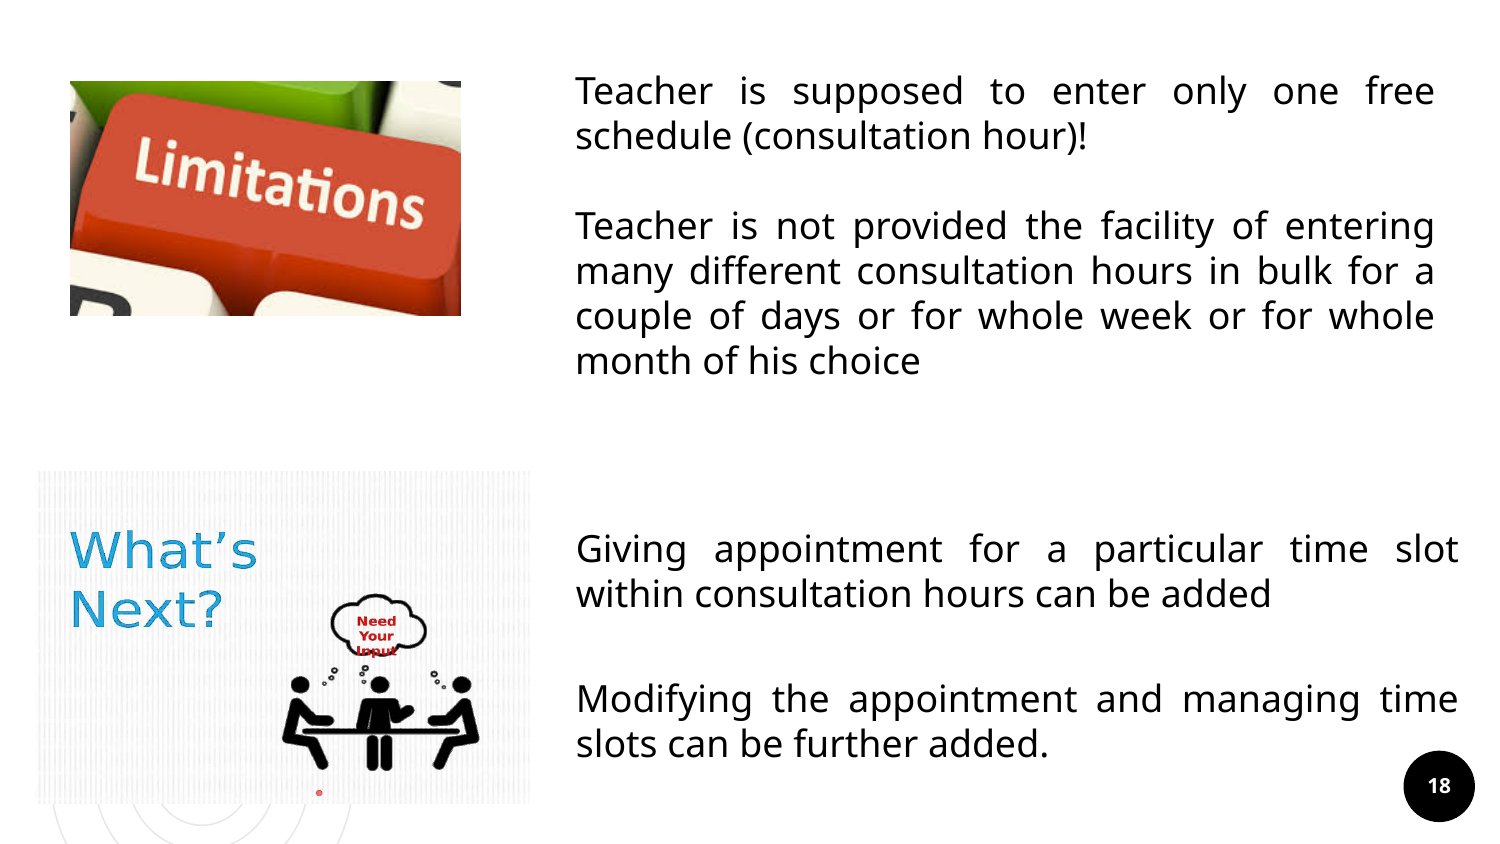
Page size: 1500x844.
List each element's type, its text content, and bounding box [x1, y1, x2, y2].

picture [34, 471, 694, 804]
slide_number 18 [1403, 750, 1475, 823]
list Giving appointment for a particular time slot within consultation hours can be added Modifying the appointment and managing time slots can be further added. [523, 471, 1475, 823]
picture [70, 81, 461, 317]
text_box Teacher is supposed to enter only one free schedule (consultation hour)! Teacher is not provided the facility of entering many different consultation hours in bulk for a couple of days or for whole week or for whole month of his choice [560, 59, 1451, 390]
